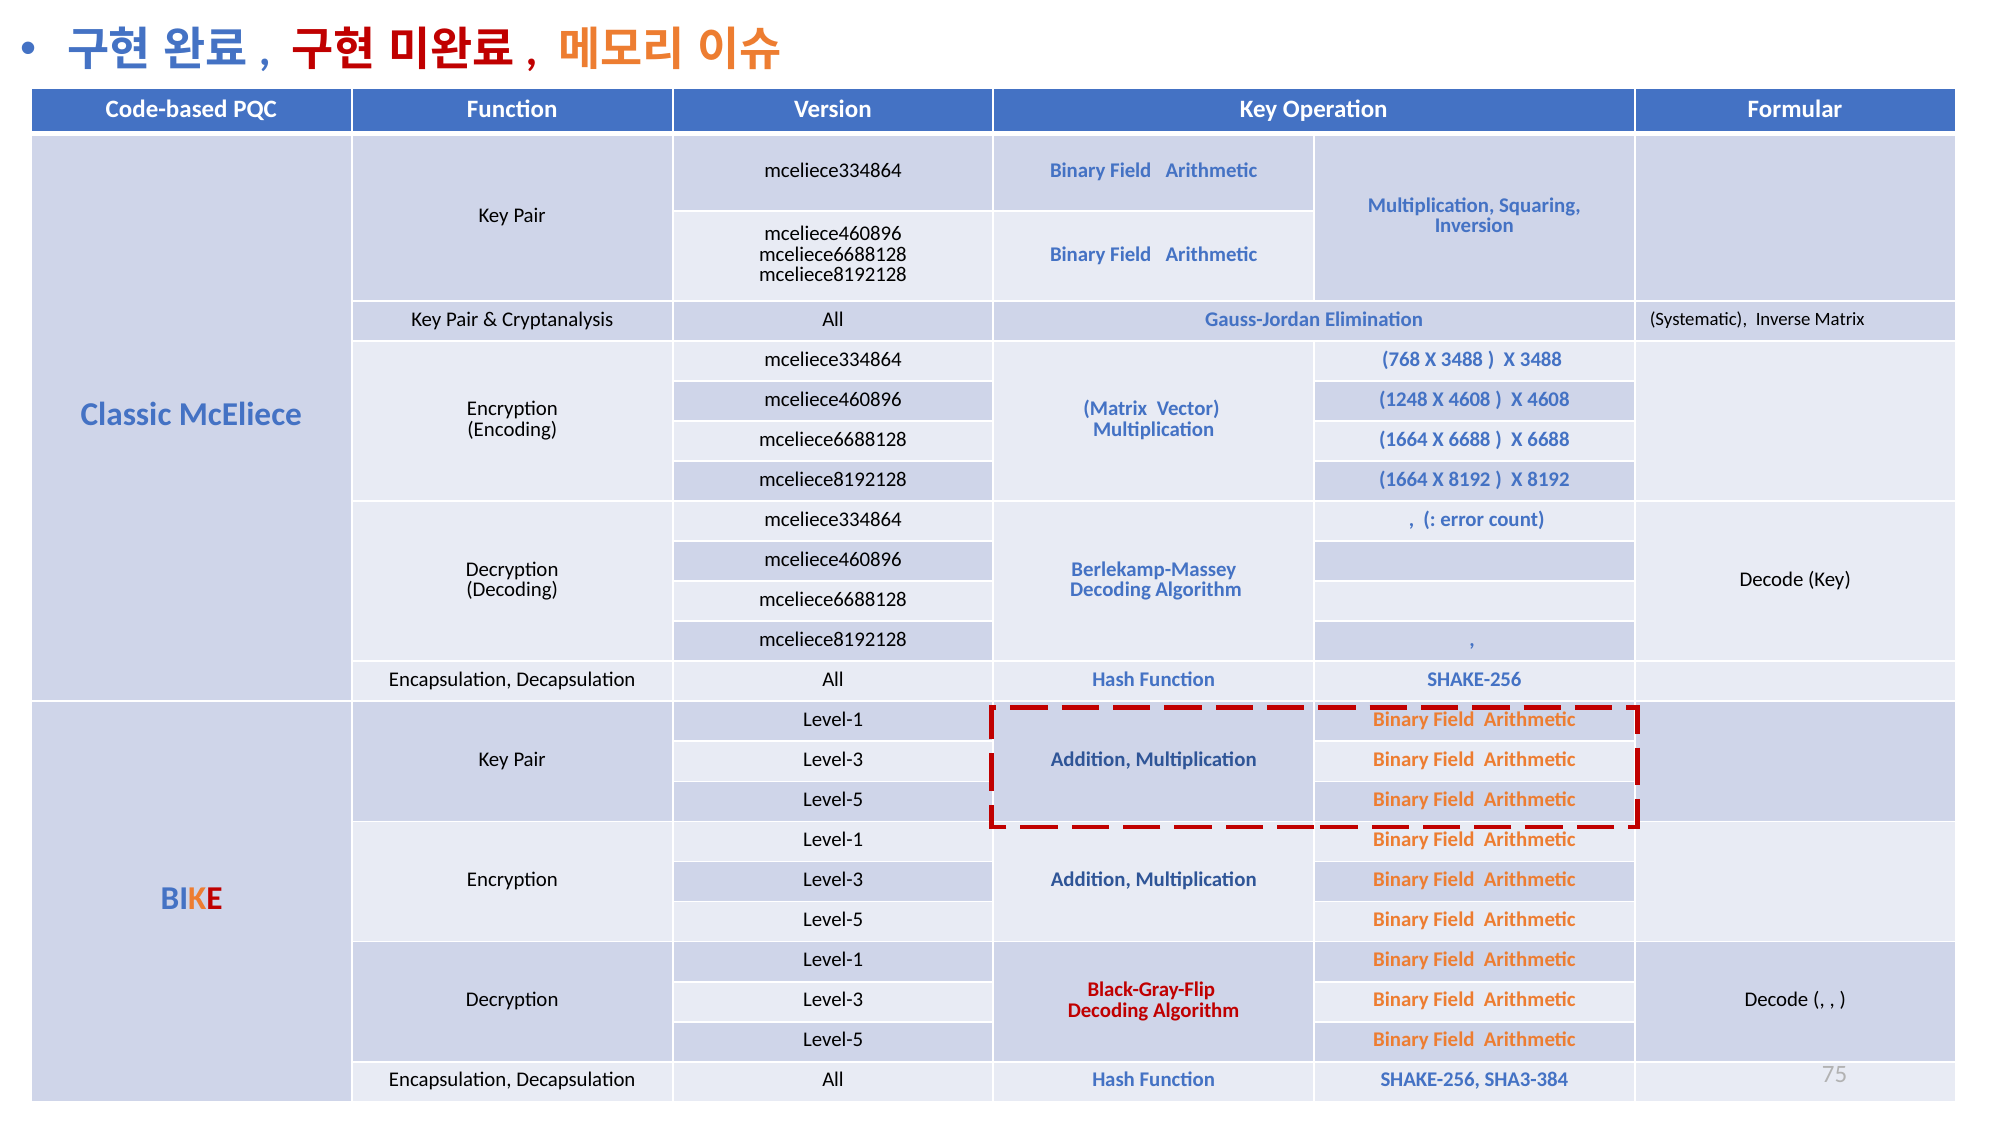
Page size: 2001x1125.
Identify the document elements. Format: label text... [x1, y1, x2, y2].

text_box [30, 21, 1944, 88]
slide_number 75 [1412, 1042, 1863, 1103]
text_box [990, 706, 1638, 828]
text_box 구현 완료, 구현 미완료, 메모리 이슈 [5, 12, 797, 83]
